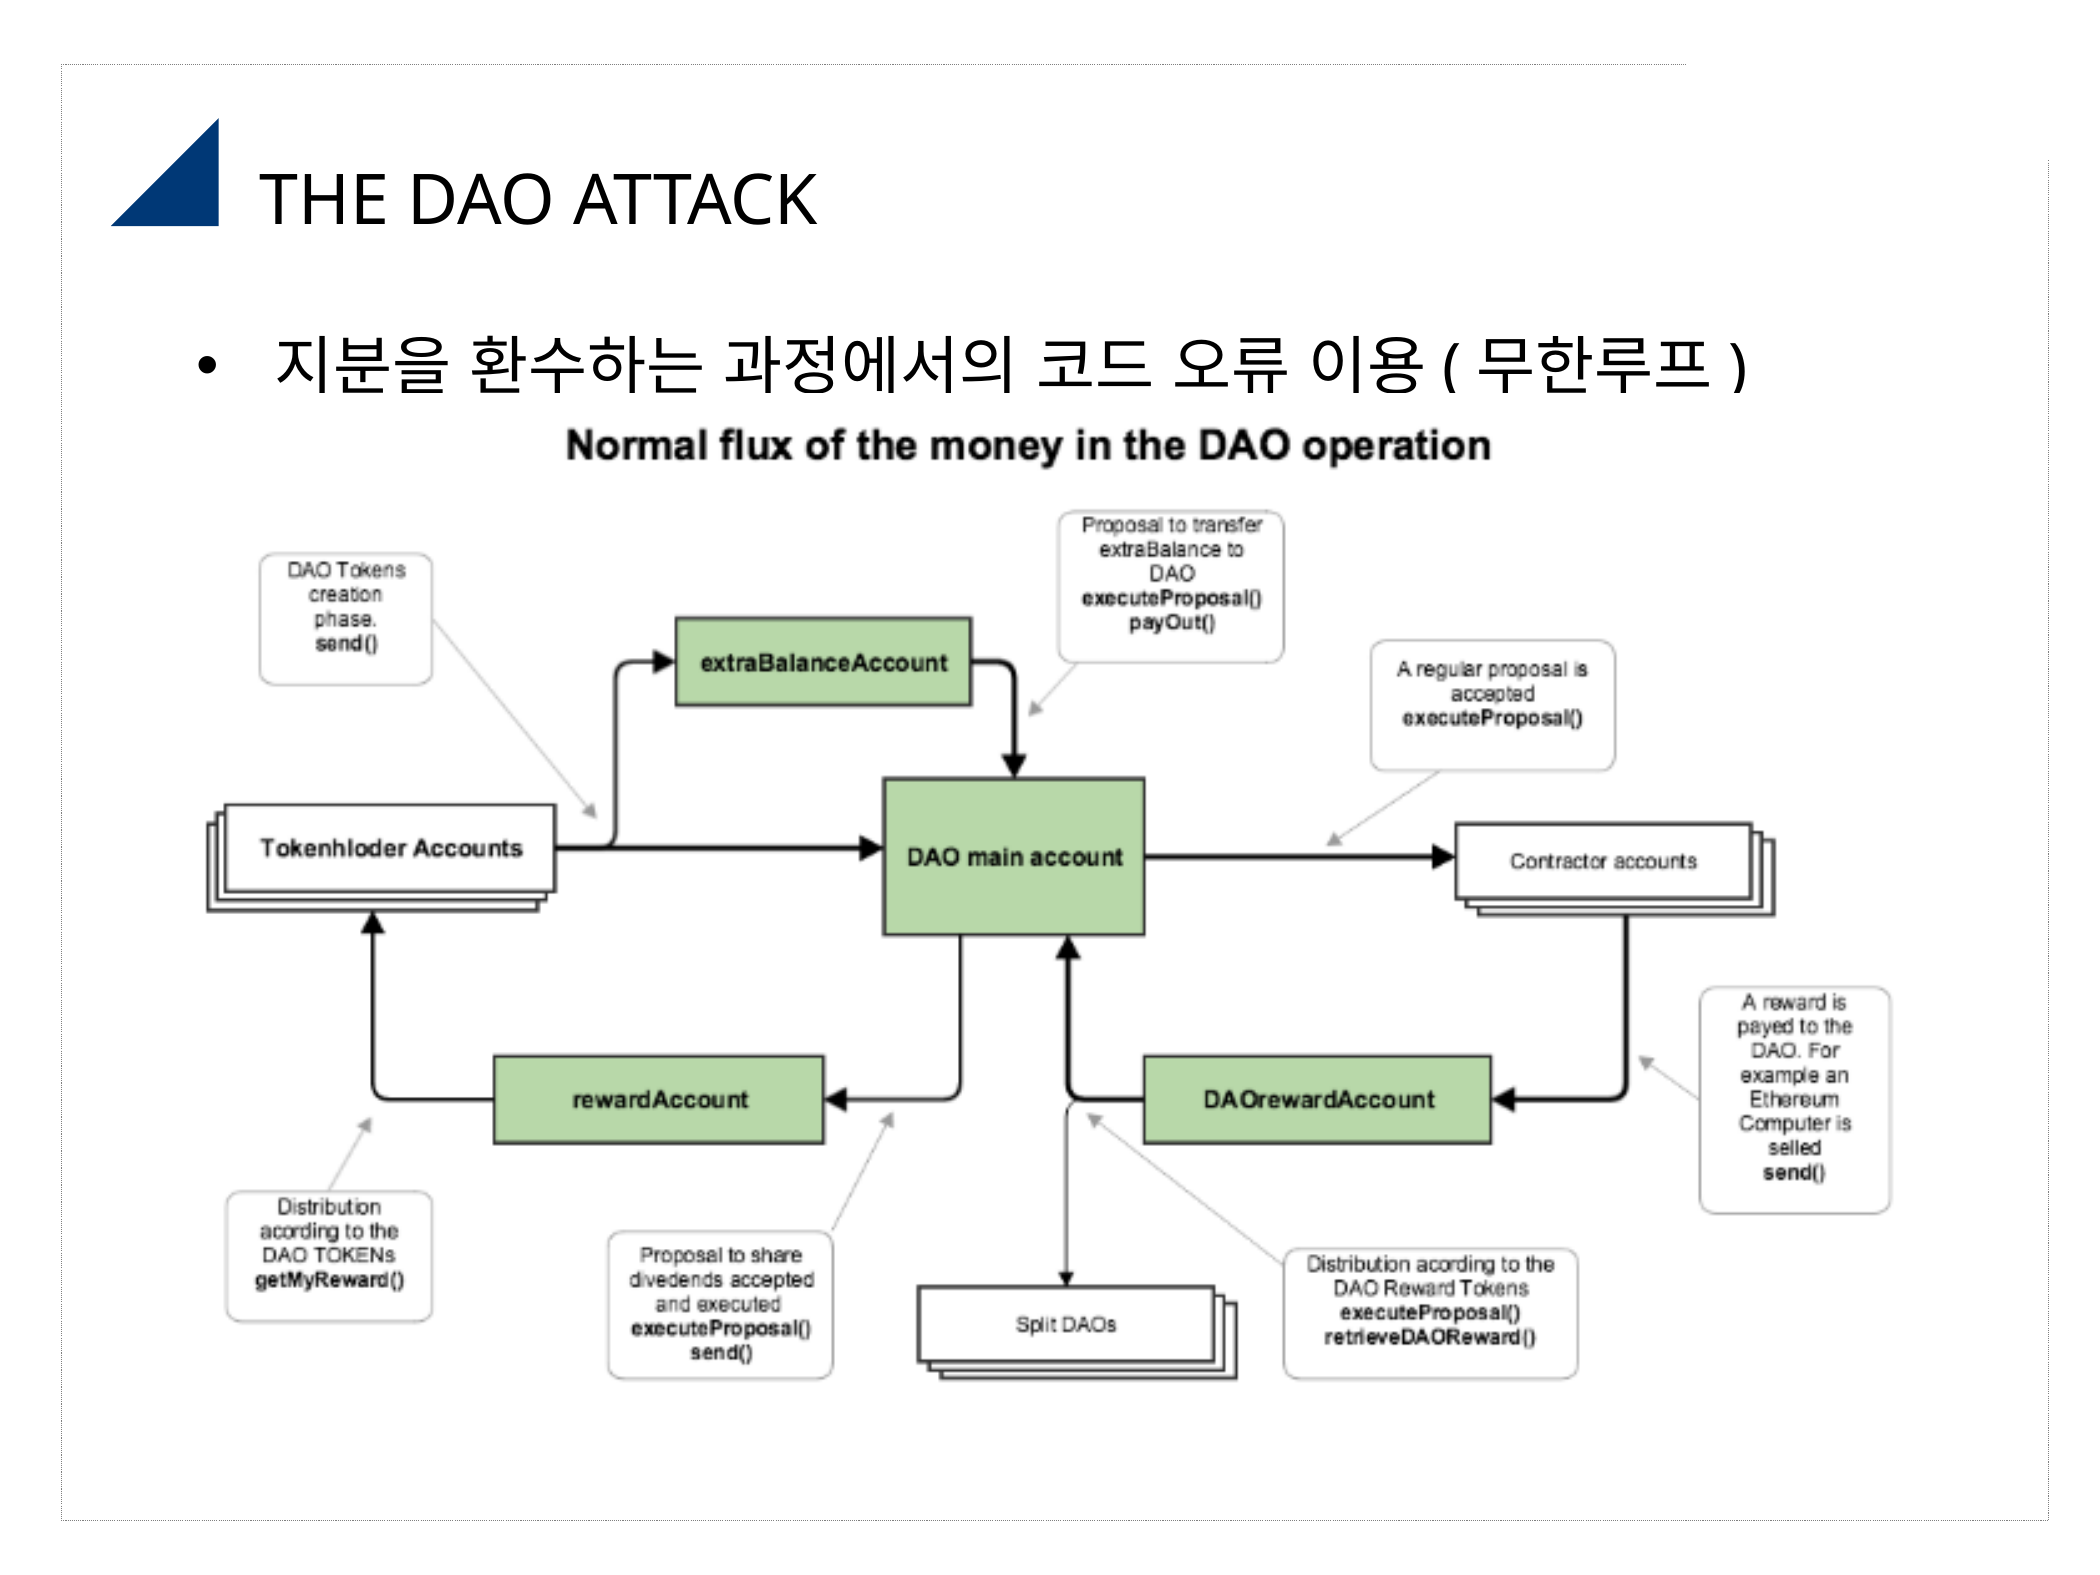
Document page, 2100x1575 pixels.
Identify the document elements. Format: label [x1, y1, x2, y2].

picture [90, 393, 1966, 1425]
text_box [61, 64, 2049, 1521]
